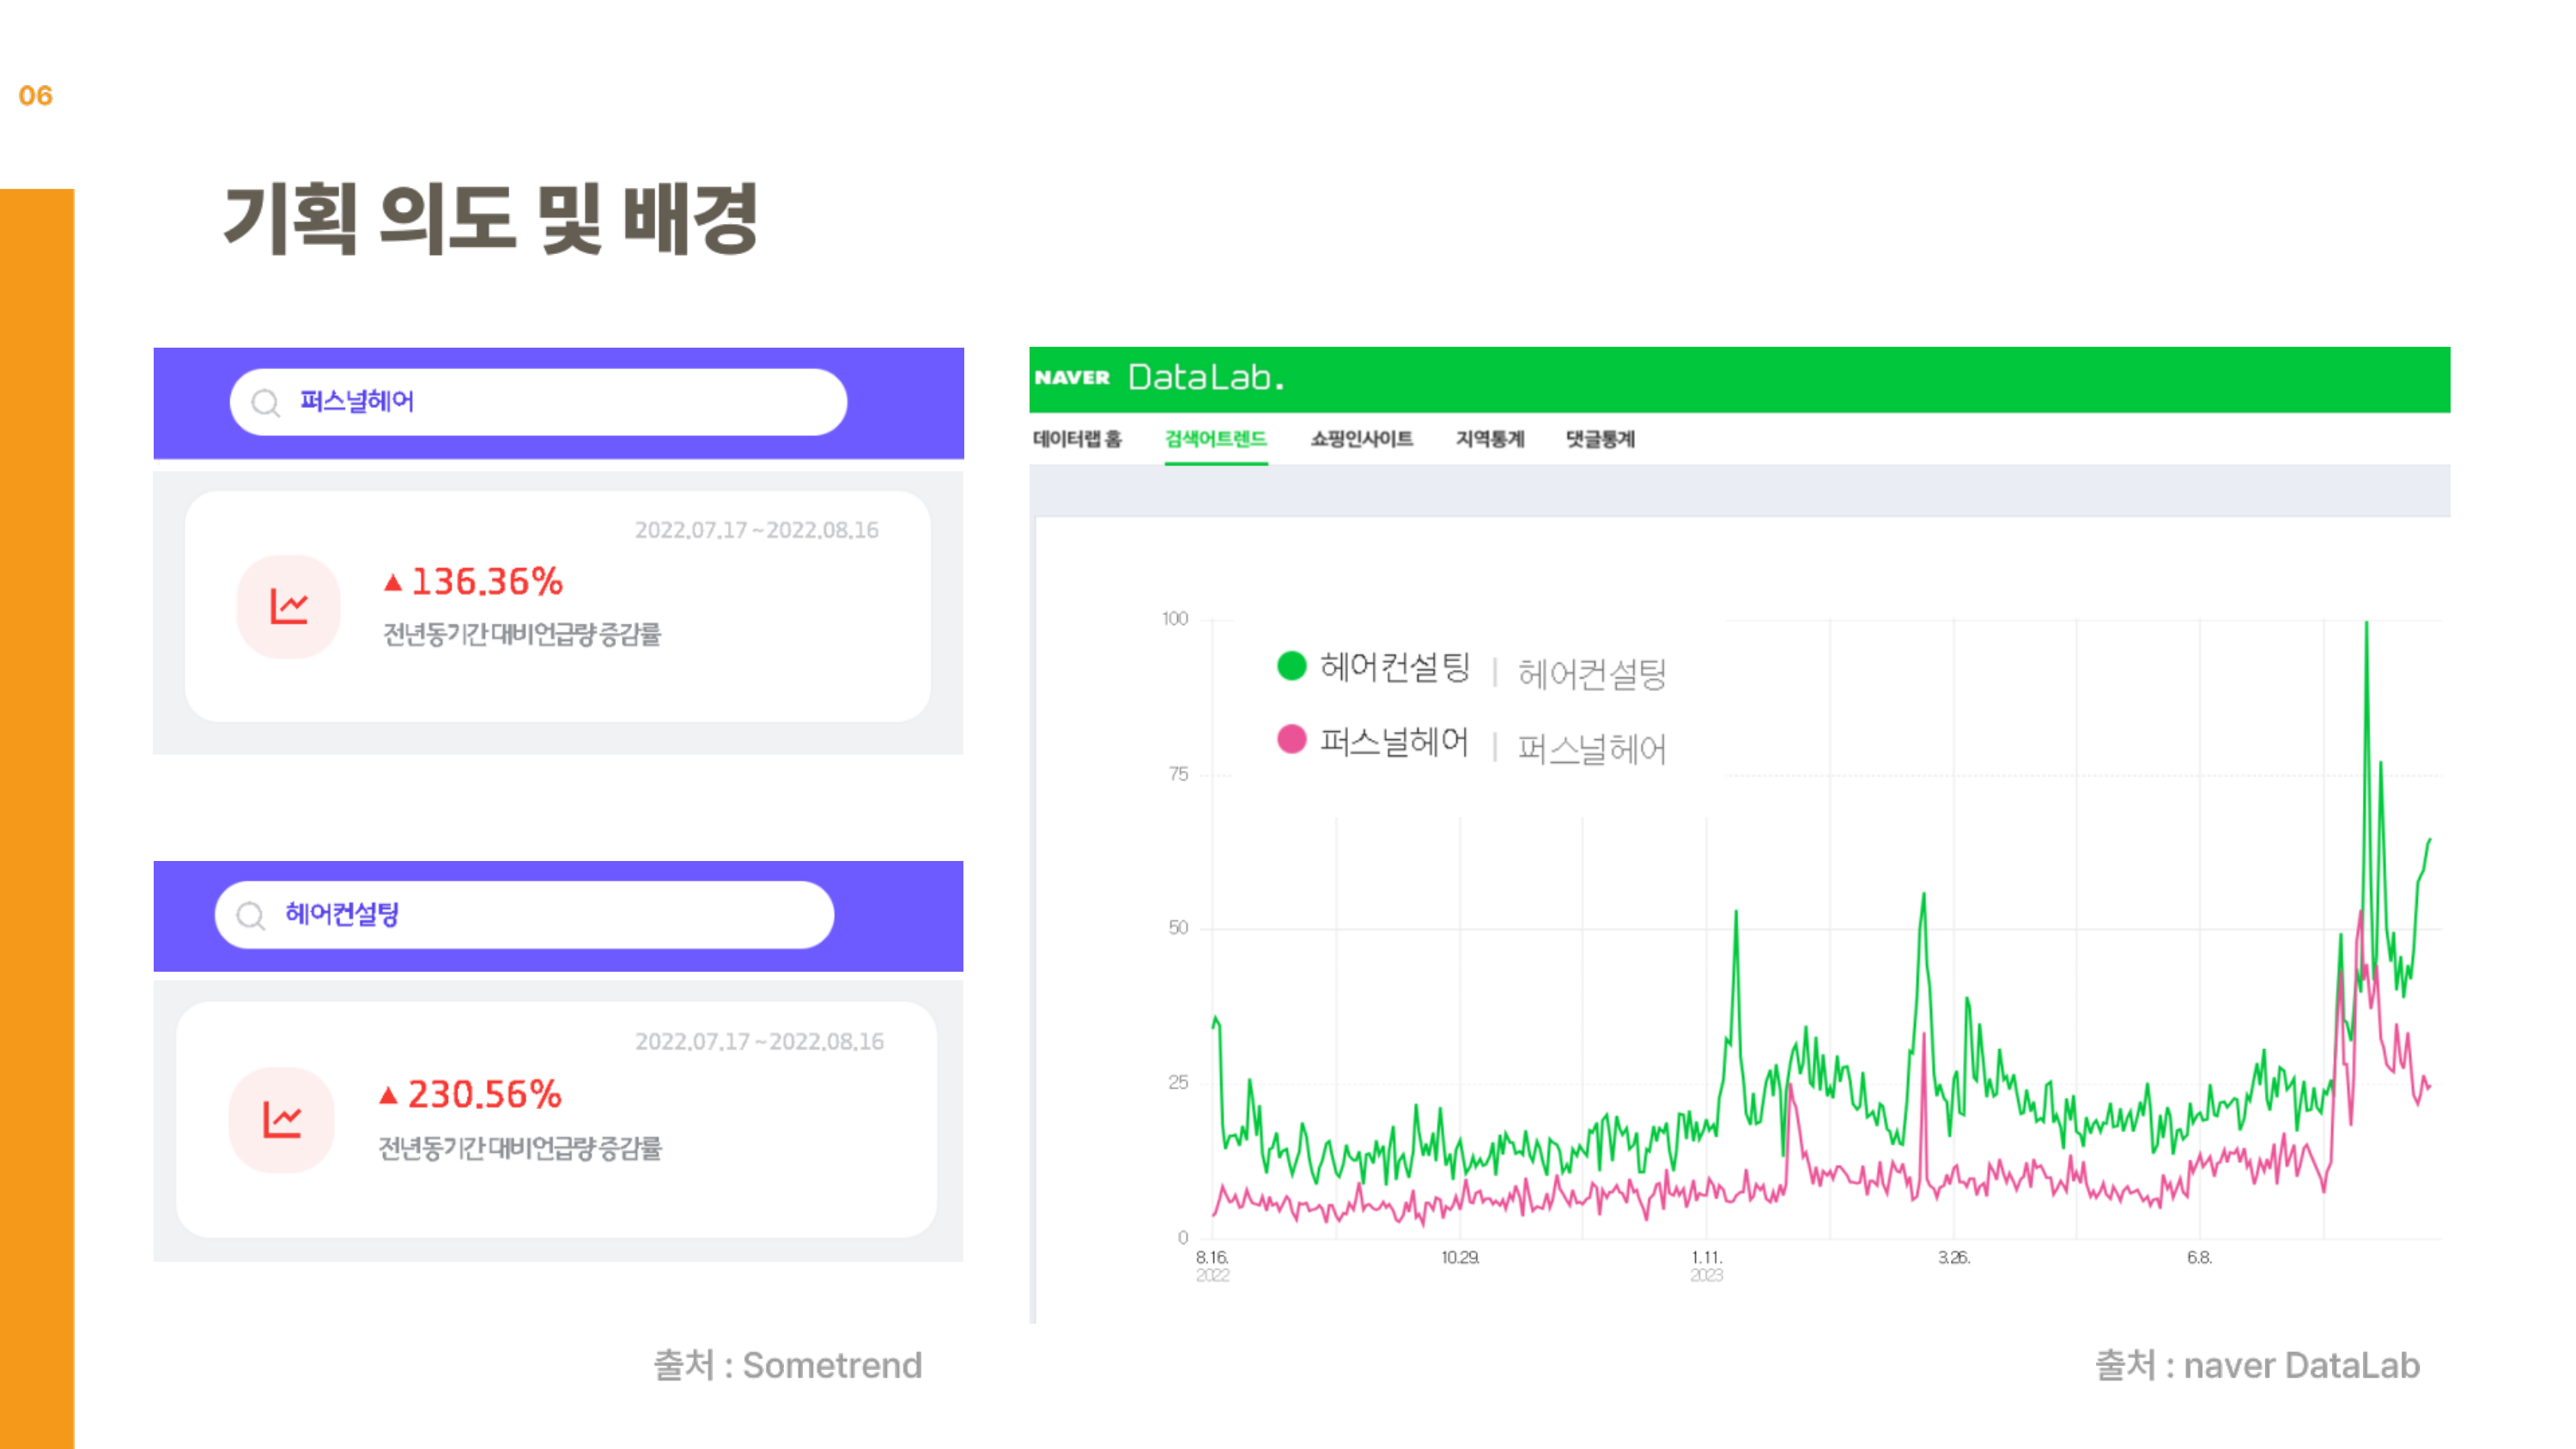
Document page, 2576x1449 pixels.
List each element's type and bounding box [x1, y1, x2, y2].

picture [641, 1328, 957, 1423]
text_box [153, 347, 964, 755]
picture [197, 138, 835, 348]
picture [2083, 1328, 2460, 1423]
picture [0, 0, 82, 1449]
text_box [153, 861, 963, 1262]
text_box [1029, 346, 2451, 1324]
